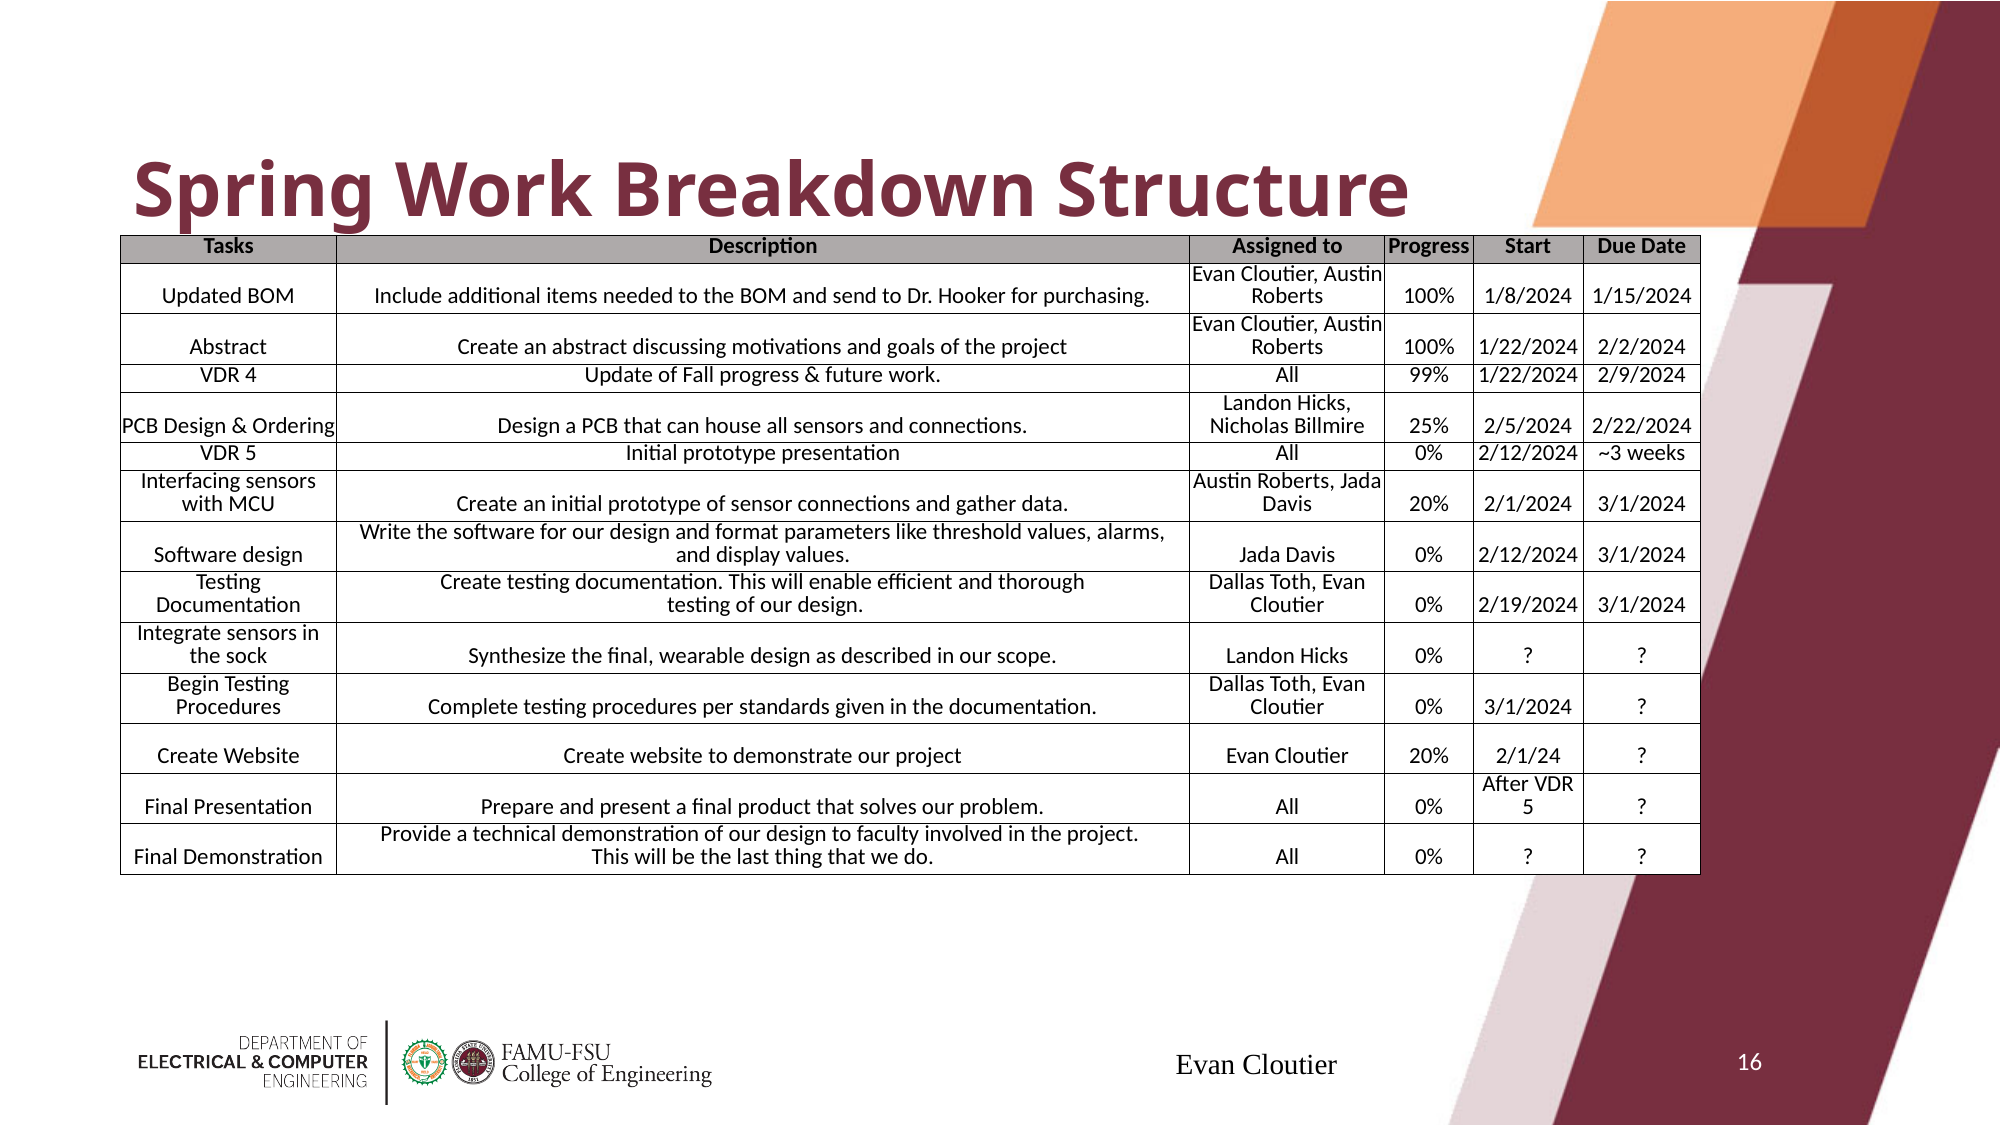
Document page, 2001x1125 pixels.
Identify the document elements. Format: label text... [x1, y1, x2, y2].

table_cell Include additional items needed to the BOM and send to Dr. Hooker for purchasing. [337, 264, 1189, 313]
table_cell 20% [1385, 471, 1473, 521]
table_cell ? [1584, 824, 1700, 874]
table_cell 0% [1385, 572, 1473, 622]
table_cell 2/5/2024 [1474, 393, 1583, 442]
title Spring Work Breakdown Structure [133, 75, 1557, 233]
table_cell Interfacing sensors with MCU [121, 471, 336, 521]
table_cell ~3 weeks [1584, 443, 1700, 470]
table_cell After VDR 5 [1474, 774, 1583, 823]
table_cell 2/19/2024 [1474, 572, 1583, 622]
table_cell 0% [1385, 443, 1473, 470]
table_cell 2/12/2024 [1474, 522, 1583, 571]
table_cell Begin Testing Procedures [121, 674, 336, 723]
table_cell Final Presentation [121, 774, 336, 823]
table_cell Create an abstract discussing motivations and goals of the project [337, 314, 1189, 364]
table_cell Jada Davis [1190, 522, 1384, 571]
table_cell ? [1584, 623, 1700, 673]
table_cell Synthesize the final, wearable design as described in our scope. [337, 623, 1189, 673]
table_cell Final Demonstration [121, 824, 336, 874]
table_cell VDR 5 [121, 443, 336, 470]
table_cell Evan Cloutier, Austin Roberts [1190, 264, 1384, 313]
table_cell Landon Hicks, Nicholas Billmire [1190, 393, 1384, 442]
table_cell Create Website [121, 724, 336, 773]
table_cell 25% [1385, 393, 1473, 442]
table_cell ? [1584, 674, 1700, 723]
table_cell 1/8/2024 [1474, 264, 1583, 313]
table_cell 3/1/2024 [1474, 674, 1583, 723]
table_cell 2/12/2024 [1474, 443, 1583, 470]
table_cell 2/1/2024 [1474, 471, 1583, 521]
table_cell Initial prototype presentation [337, 443, 1189, 470]
table_cell Software design [121, 522, 336, 571]
table_cell Write the software for our design and format parameters like threshold values, alarms, and display values. [337, 522, 1189, 571]
table_cell 0% [1385, 824, 1473, 874]
table_cell Create testing documentation. This will enable efficient and thorough testing of our design. [337, 572, 1189, 622]
table_cell Evan Cloutier, Austin Roberts [1190, 314, 1384, 364]
table_cell Testing Documentation [121, 572, 336, 622]
footer Evan Cloutier [1047, 1041, 1466, 1084]
table_cell ? [1584, 724, 1700, 773]
table_cell VDR 4 [121, 365, 336, 392]
table_header Due Date [1584, 236, 1700, 263]
slide_number 16 [1689, 1038, 1810, 1084]
table_cell 3/1/2024 [1584, 471, 1700, 521]
table_cell Dallas Toth, Evan Cloutier [1190, 674, 1384, 723]
table_cell ? [1474, 623, 1583, 673]
table_cell ? [1584, 774, 1700, 823]
table_cell Landon Hicks [1190, 623, 1384, 673]
table_header Progress [1385, 236, 1473, 263]
table_cell 3/1/2024 [1584, 522, 1700, 571]
table_cell Create website to demonstrate our project [337, 724, 1189, 773]
table_cell Dallas Toth, Evan Cloutier [1190, 572, 1384, 622]
table_cell Austin Roberts, Jada Davis [1190, 471, 1384, 521]
table_cell All [1190, 824, 1384, 874]
table_cell Complete testing procedures per standards given in the documentation. [337, 674, 1189, 723]
table_cell ? [1474, 824, 1583, 874]
table_cell 1/22/2024 [1474, 314, 1583, 364]
table_cell 0% [1385, 522, 1473, 571]
table_header Assigned to [1190, 236, 1384, 263]
table_header Tasks [121, 236, 336, 263]
table_cell Provide a technical demonstration of our design to faculty involved in the project. This will be the last thing that we do. [337, 824, 1189, 874]
table_cell All [1190, 443, 1384, 470]
table_cell Evan Cloutier [1190, 724, 1384, 773]
table_cell 100% [1385, 264, 1473, 313]
table_cell Integrate sensors in the sock [121, 623, 336, 673]
table_cell Design a PCB that can house all sensors and connections. [337, 393, 1189, 442]
table_cell 2/22/2024 [1584, 393, 1700, 442]
table_cell Update of Fall progress & future work. [337, 365, 1189, 392]
table_header Start [1474, 236, 1583, 263]
table_cell 2/9/2024 [1584, 365, 1700, 392]
table_cell 3/1/2024 [1584, 572, 1700, 622]
table_cell 0% [1385, 674, 1473, 723]
table_cell All [1190, 365, 1384, 392]
table_cell 1/22/2024 [1474, 365, 1583, 392]
picture [0, 1, 2000, 1125]
table_cell Prepare and present a final product that solves our problem. [337, 774, 1189, 823]
table_cell 99% [1385, 365, 1473, 392]
table_cell 2/1/24 [1474, 724, 1583, 773]
table_cell 1/15/2024 [1584, 264, 1700, 313]
table_header Description [337, 236, 1189, 263]
table_cell 2/2/2024 [1584, 314, 1700, 364]
table_cell 0% [1385, 623, 1473, 673]
table_cell All [1190, 774, 1384, 823]
table_cell 100% [1385, 314, 1473, 364]
table_cell 20% [1385, 724, 1473, 773]
table_cell PCB Design & Ordering [121, 393, 336, 442]
table_cell 0% [1385, 774, 1473, 823]
table_cell Create an initial prototype of sensor connections and gather data. [337, 471, 1189, 521]
table_cell Updated BOM [121, 264, 336, 313]
table_cell Abstract [121, 314, 336, 364]
